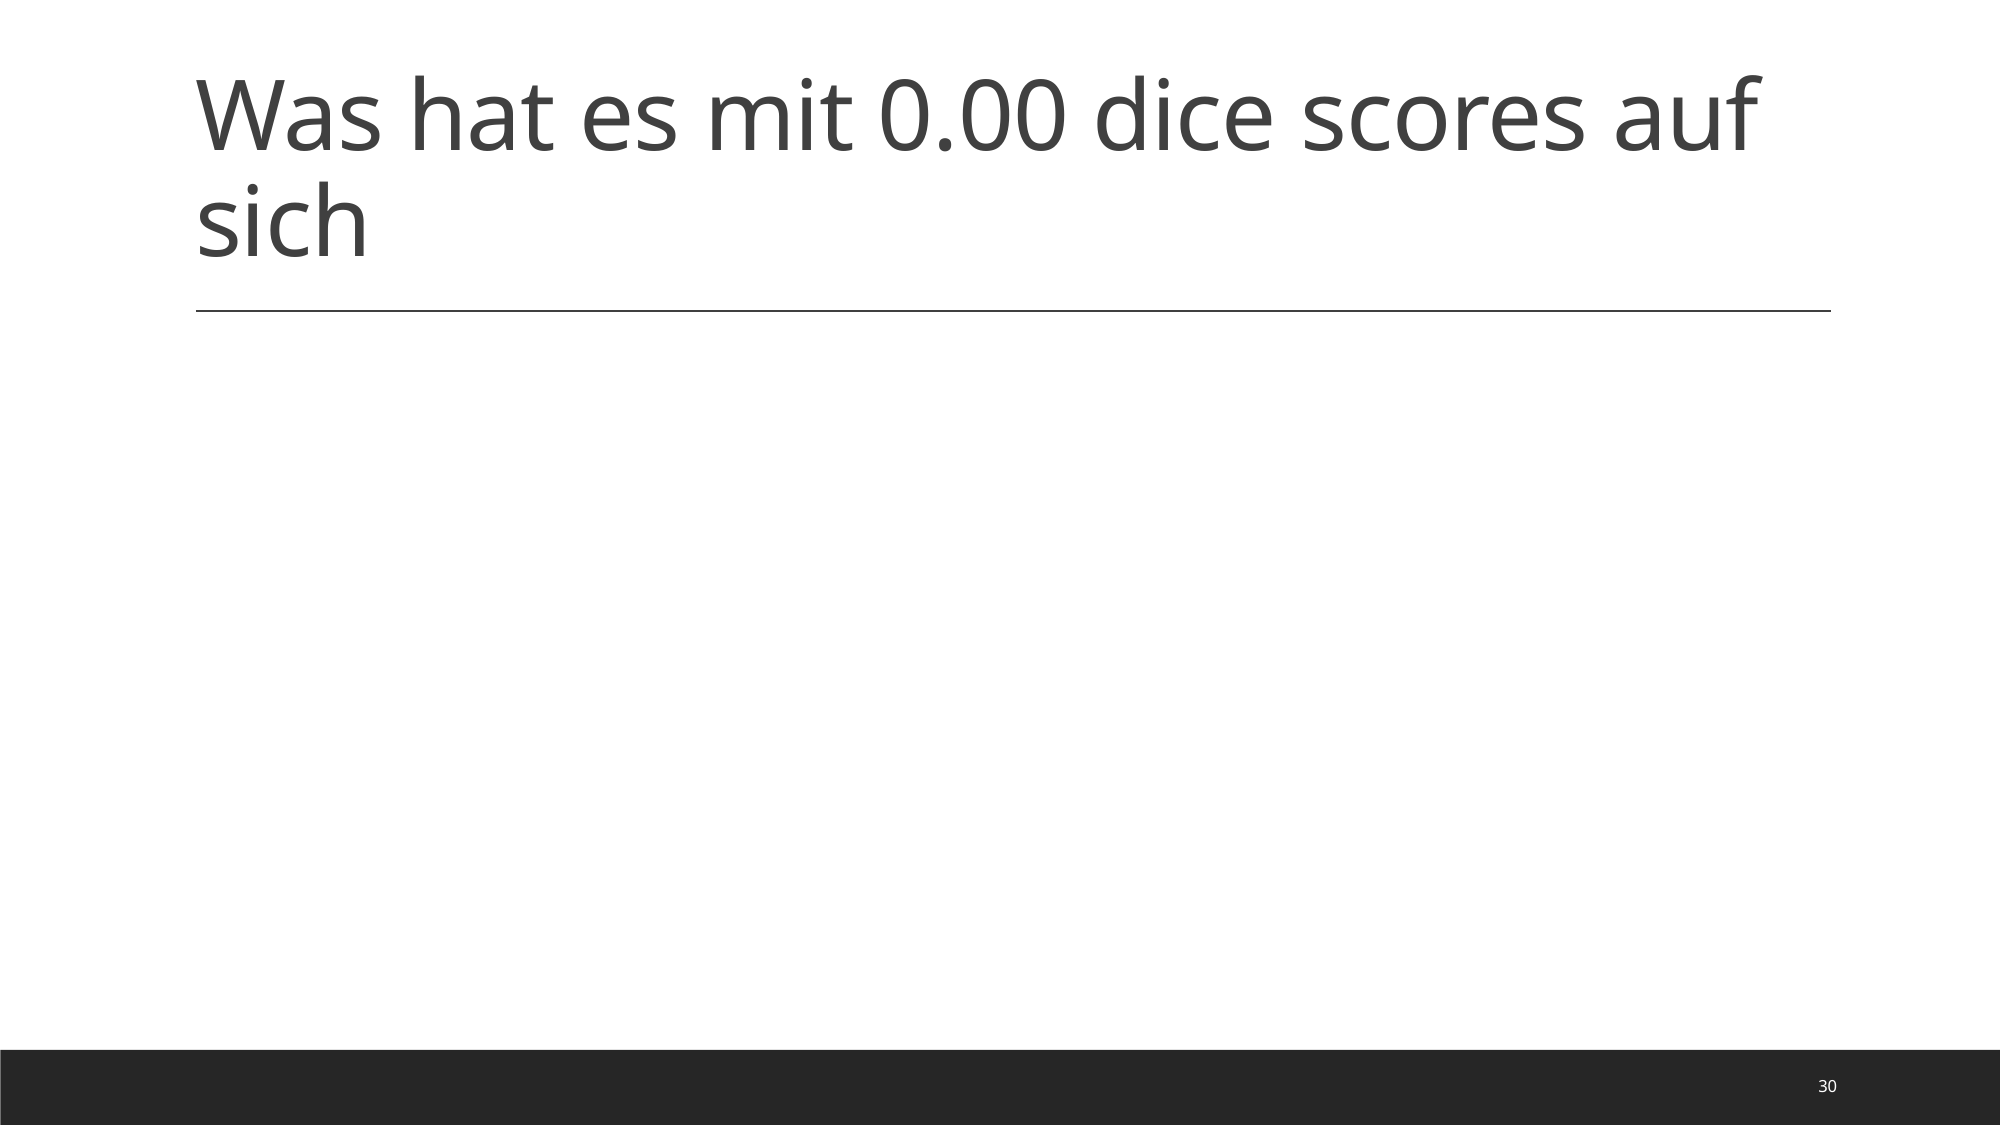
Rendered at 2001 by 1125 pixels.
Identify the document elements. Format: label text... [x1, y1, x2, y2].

title Was hat es mit 0.00 dice scores auf sich [180, 47, 1830, 285]
slide_number 30 [1803, 1057, 1932, 1118]
